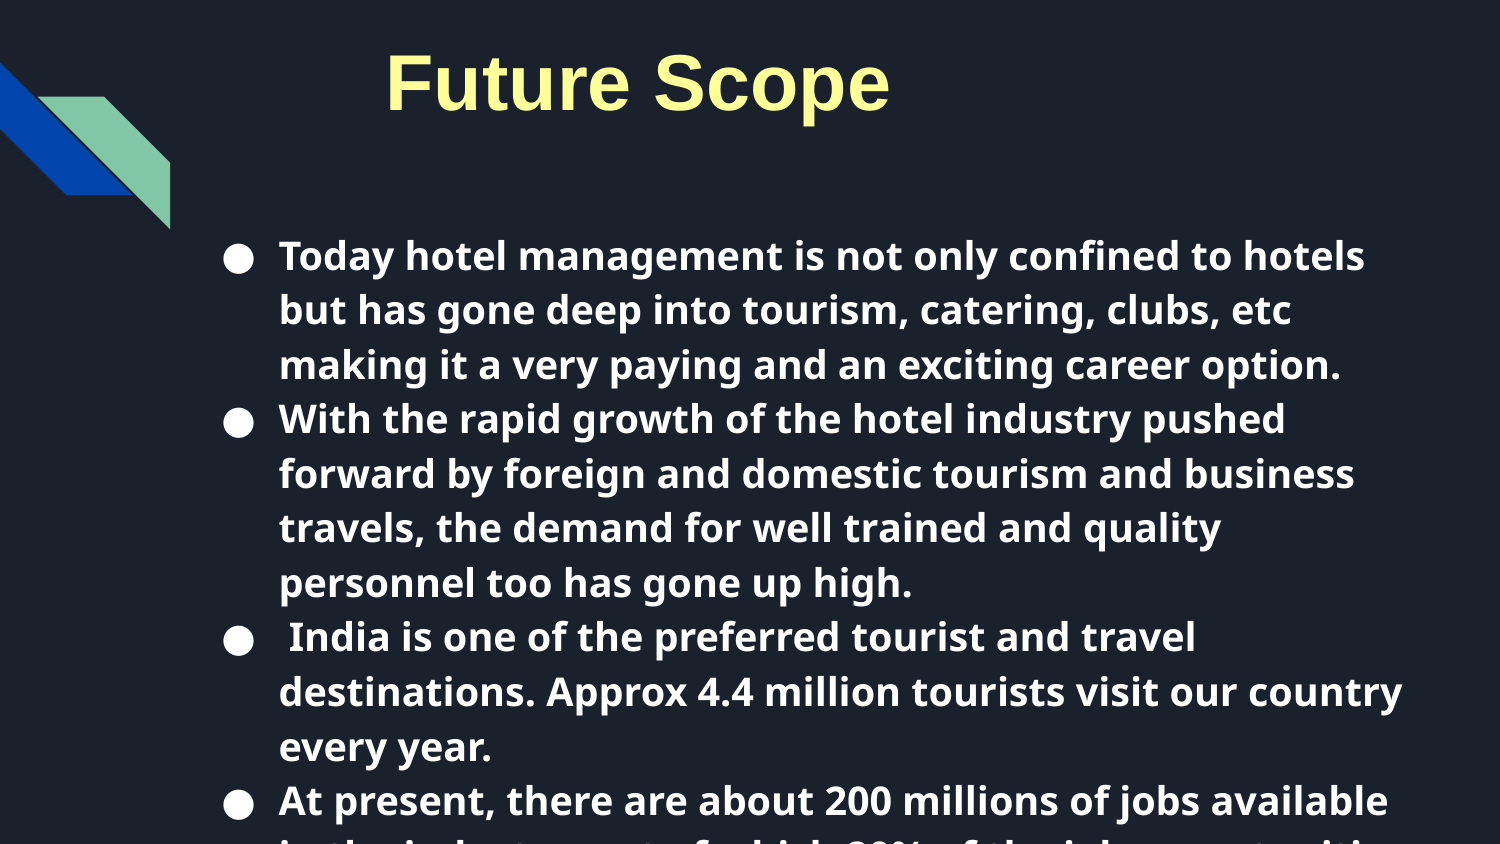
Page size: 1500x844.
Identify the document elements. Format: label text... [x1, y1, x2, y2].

text_box Today hotel management is not only confined to hotels but has gone deep into tourism, catering, clubs, etc making it a very paying and an exciting career option. With the rapid growth of the hotel industry pushed forward by foreign and domestic tourism and business travels, the demand for well trained and quality personnel too has gone up high. India is one of the preferred tourist and travel destinations. Approx 4.4 million tourists visit our country every year. At present, there are about 200 millions of jobs available in the industry, out of which 20% of the job opportunities are in India. [188, 208, 1430, 844]
text_box Future Scope [370, 15, 1154, 141]
